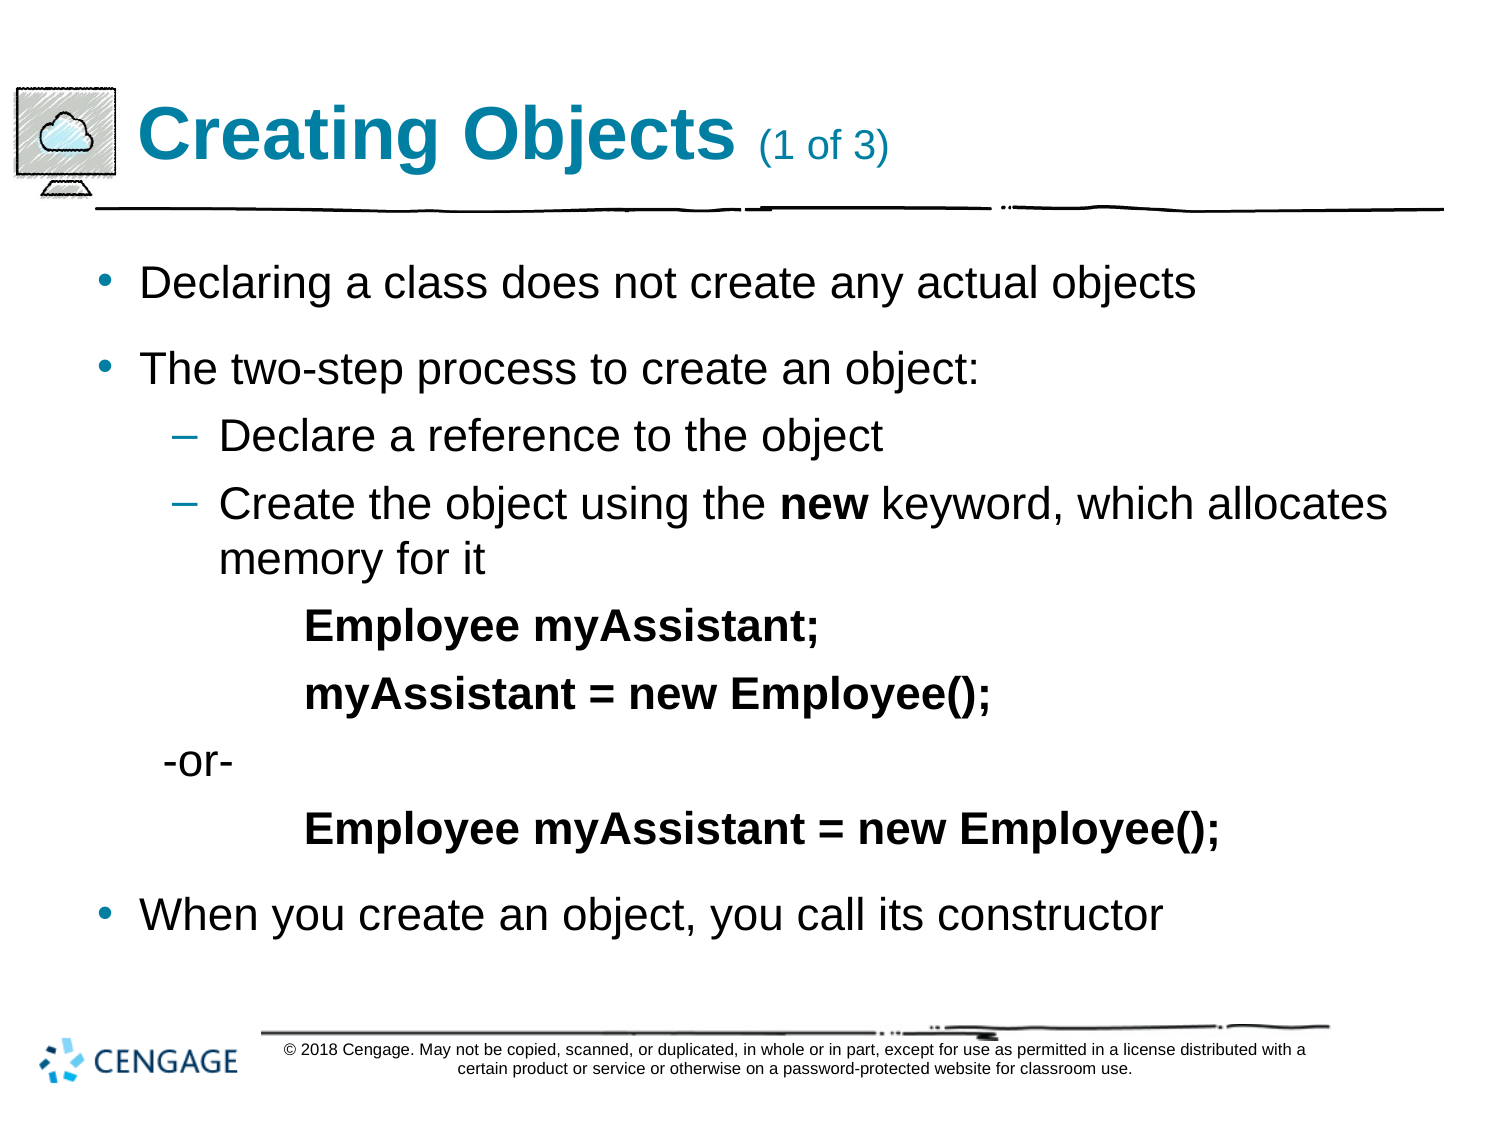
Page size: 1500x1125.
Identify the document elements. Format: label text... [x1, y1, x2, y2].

picture [95, 205, 1444, 213]
title Creating Objects (1 of 3) [137, 84, 1430, 175]
list © 2018 Cengage. May not be copied, scanned, or duplicated, in whole or in part, except for use as permitted in a license distributed with a certain product or service or otherwise on a password-protected website for classroom use. [261, 1040, 1331, 1089]
picture [13, 86, 117, 201]
picture [261, 1024, 1331, 1040]
list Declaring a class does not create any actual objects The two-step process to create an object: Declare a reference to the object Create the object using the new keyword, which allocates memory for it Employee myAssistant; myAssistant = new Employee(); -or- Employee myAssistant = new Employee(); When you create an object, you call its constructor [97, 252, 1441, 947]
picture [19, 1024, 250, 1096]
